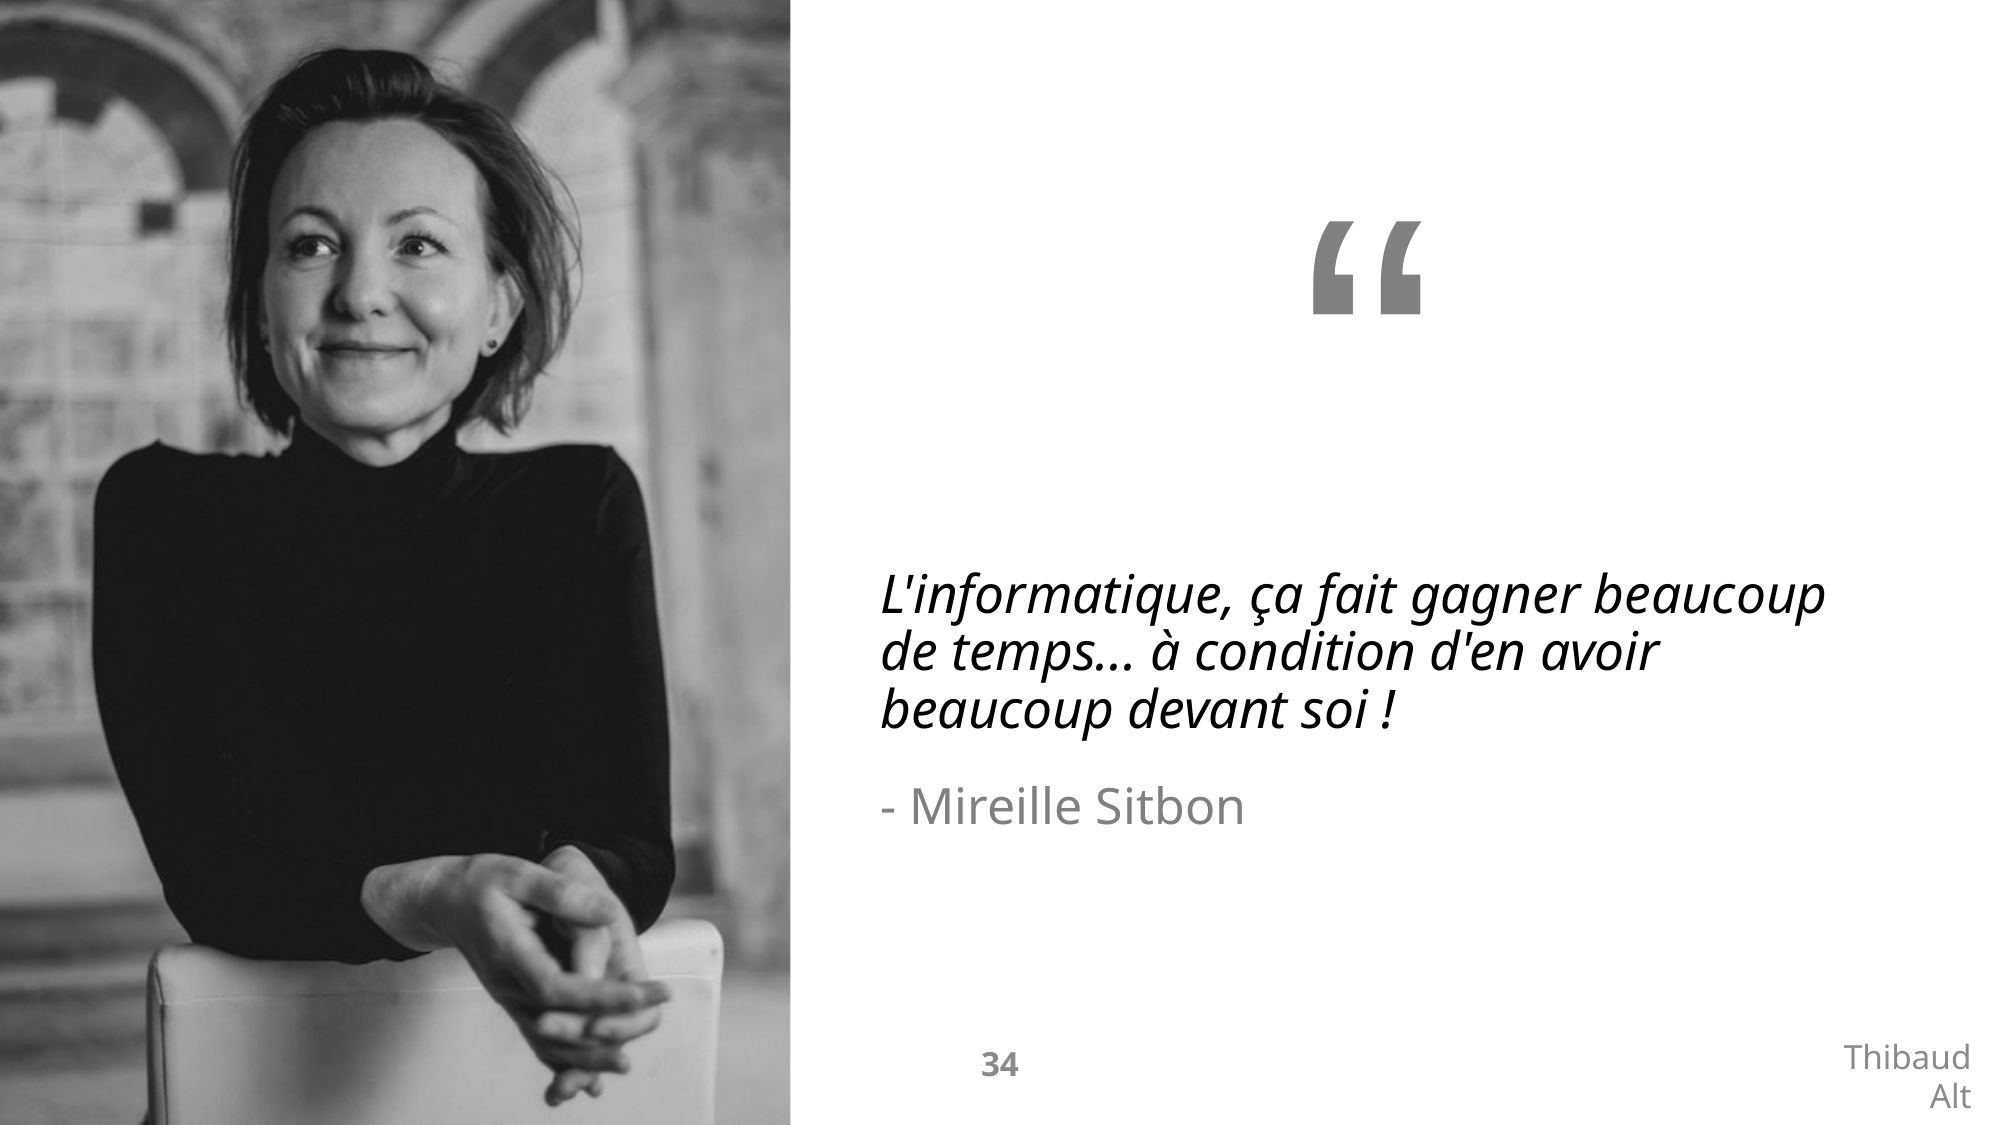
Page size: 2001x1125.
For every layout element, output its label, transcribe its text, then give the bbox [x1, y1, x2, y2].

slide_number 33 [791, 1035, 1225, 1096]
title L'informatique, ça fait gagner beaucoup de temps... à condition d'en avoir beaucoup devant soi ! [865, 385, 1895, 773]
text_box “ [1283, 84, 1477, 599]
picture [0, 0, 791, 1125]
list - Mireille Sitbon [865, 773, 1895, 909]
